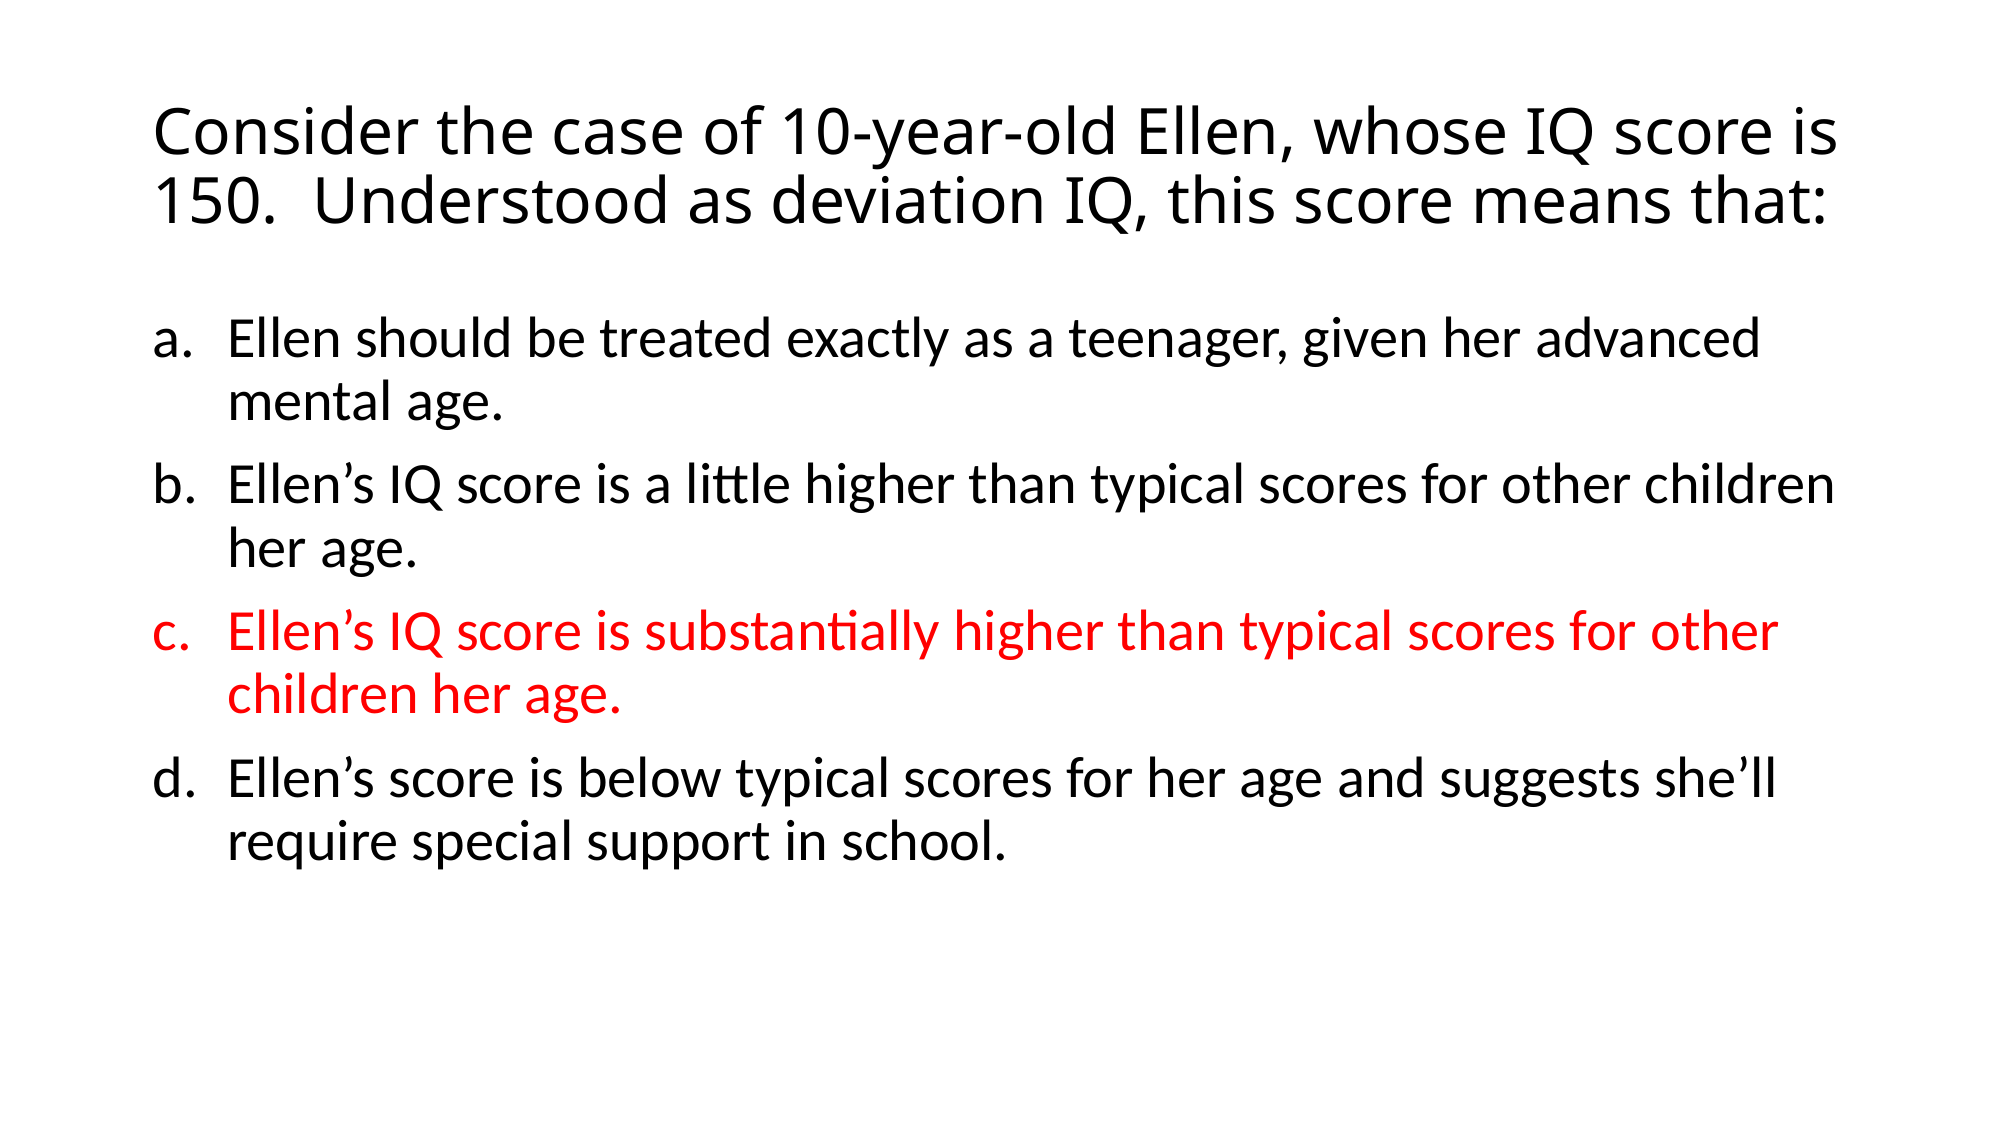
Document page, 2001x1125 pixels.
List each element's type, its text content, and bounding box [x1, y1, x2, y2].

list Ellen should be treated exactly as a teenager, given her advanced mental age. Ellen’s IQ score is a little higher than typical scores for other children her age. Ellen’s IQ score is substantially higher than typical scores for other children her age. Ellen’s score is below typical scores for her age and suggests she’ll require special support in school. [137, 299, 1863, 1014]
title Consider the case of 10-year-old Ellen, whose IQ score is 150. Understood as deviation IQ, this score means that: [137, 59, 1863, 278]
